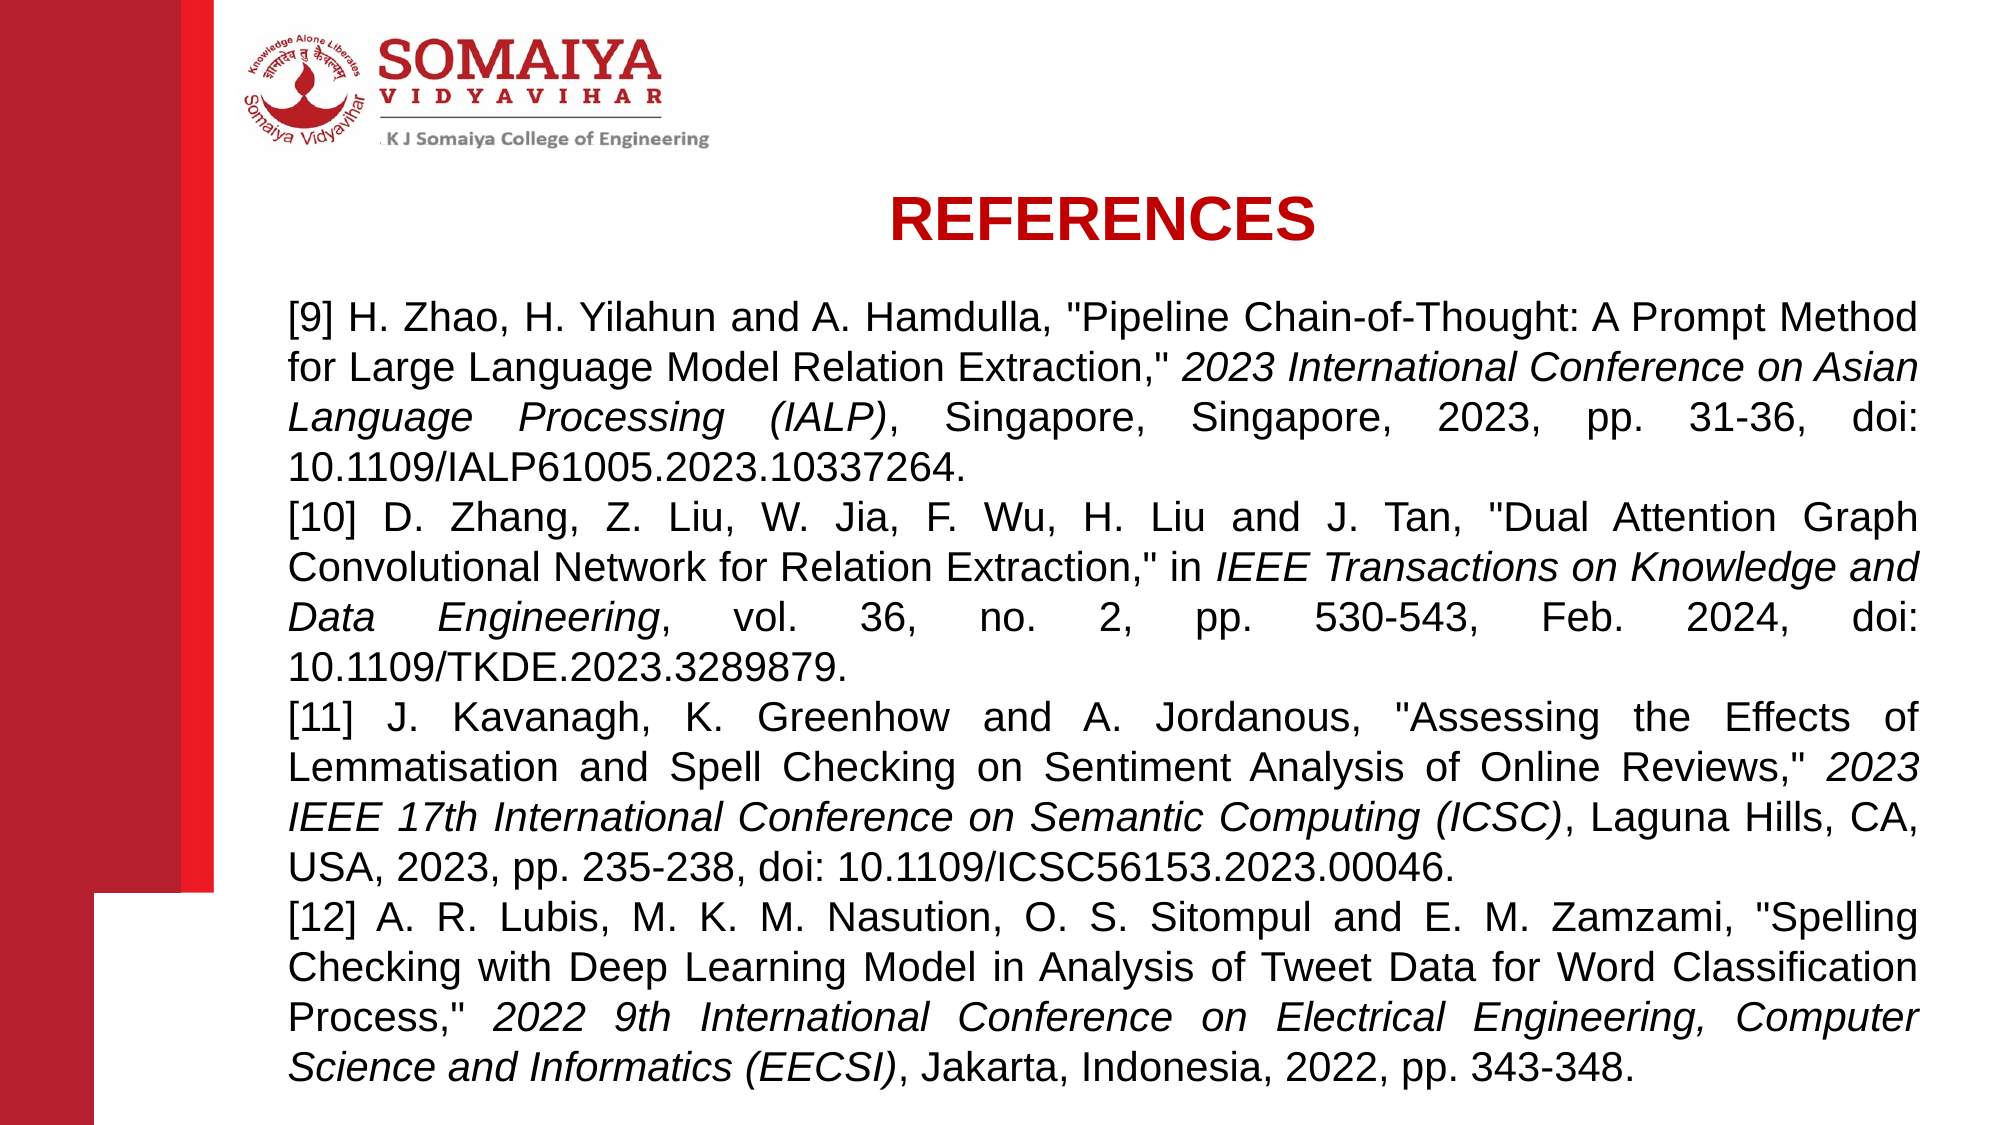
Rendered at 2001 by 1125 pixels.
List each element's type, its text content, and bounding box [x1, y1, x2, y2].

text_box REFERENCES [387, 170, 1820, 261]
picture [237, 24, 718, 158]
text_box [9] H. Zhao, H. Yilahun and A. Hamdulla, "Pipeline Chain-of-Thought: A Prompt Method for Large Language Model Relation Extraction," 2023 International Conference on Asian Language Processing (IALP), Singapore, Singapore, 2023, pp. 31-36, doi: 10.1109/IALP61005.2023.10337264. [10] D. Zhang, Z. Liu, W. Jia, F. Wu, H. Liu and J. Tan, "Dual Attention Graph Convolutional Network for Relation Extraction," in IEEE Transactions on Knowledge and Data Engineering, vol. 36, no. 2, pp. 530-543, Feb. 2024, doi: 10.1109/TKDE.2023.3289879. [11] J. Kavanagh, K. Greenhow and A. Jordanous, "Assessing the Effects of Lemmatisation and Spell Checking on Sentiment Analysis of Online Reviews," 2023 IEEE 17th International Conference on Semantic Computing (ICSC), Laguna Hills, CA, USA, 2023, pp. 235-238, doi: 10.1109/ICSC56153.2023.00046. [12] A. R. Lubis, M. K. M. Nasution, O. S. Sitompul and E. M. Zamzami, "Spelling Checking with Deep Learning Model in Analysis of Tweet Data for Word Classification Process," 2022 9th International Conference on Electrical Engineering, Computer Science and Informatics (EECSI), Jakarta, Indonesia, 2022, pp. 343-348. [272, 274, 1935, 961]
picture [0, 0, 214, 1125]
